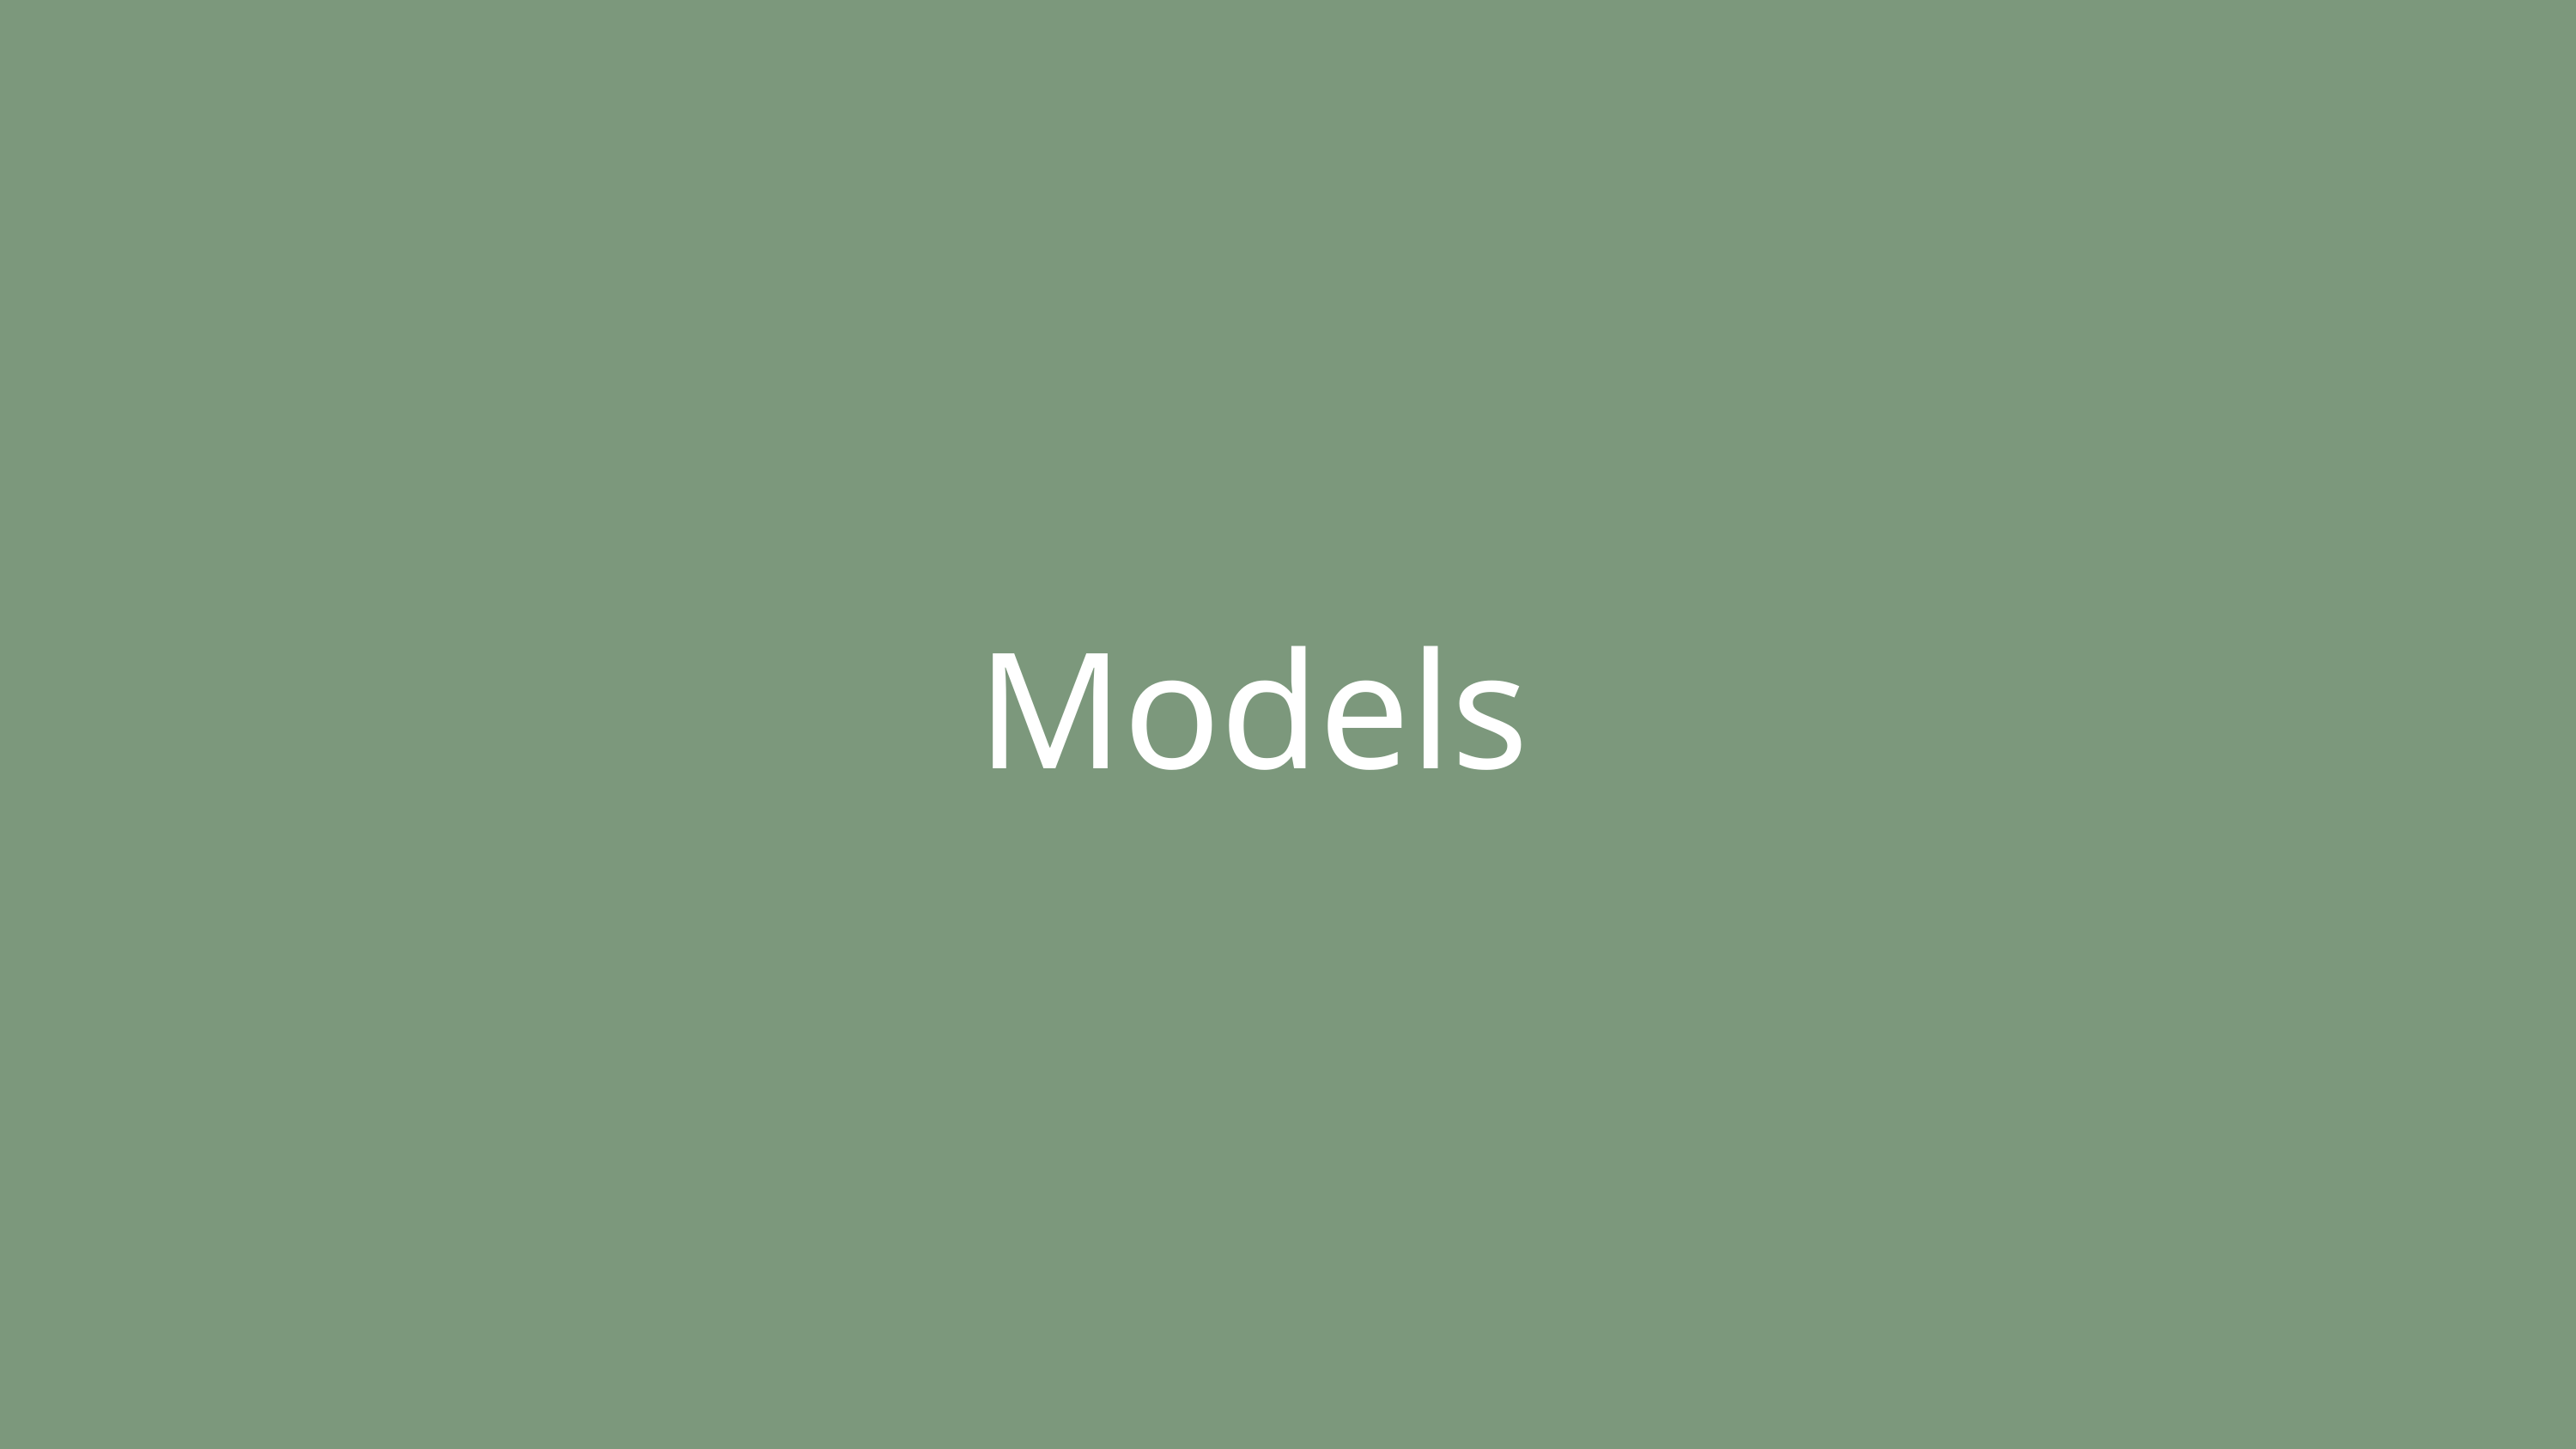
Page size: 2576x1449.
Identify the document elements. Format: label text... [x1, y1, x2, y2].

text_box Models [977, 607, 1599, 801]
